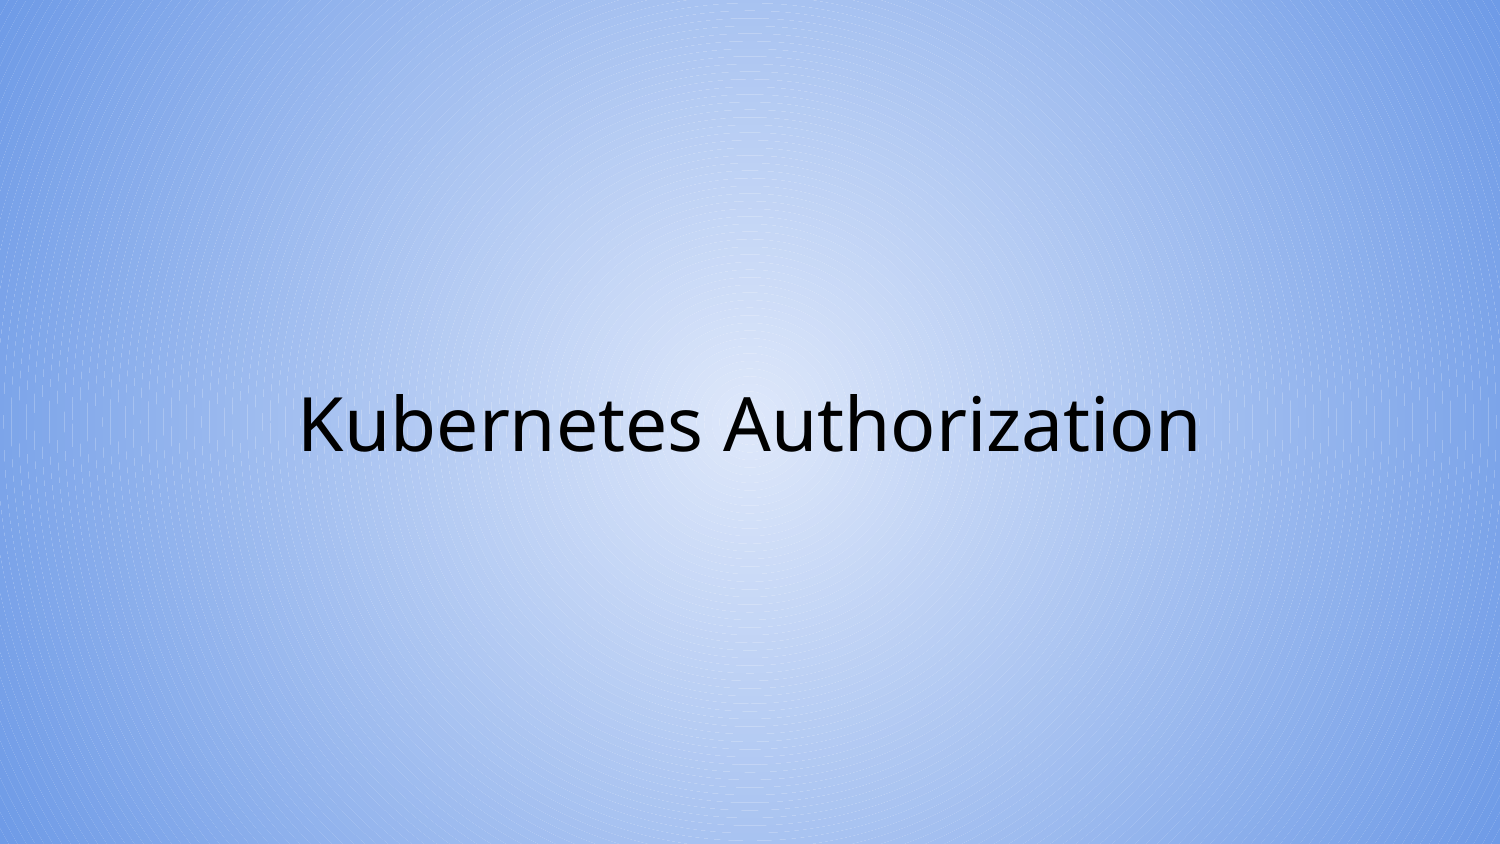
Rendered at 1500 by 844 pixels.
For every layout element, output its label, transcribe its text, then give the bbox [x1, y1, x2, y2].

title Kubernetes Authorization [51, 352, 1449, 491]
